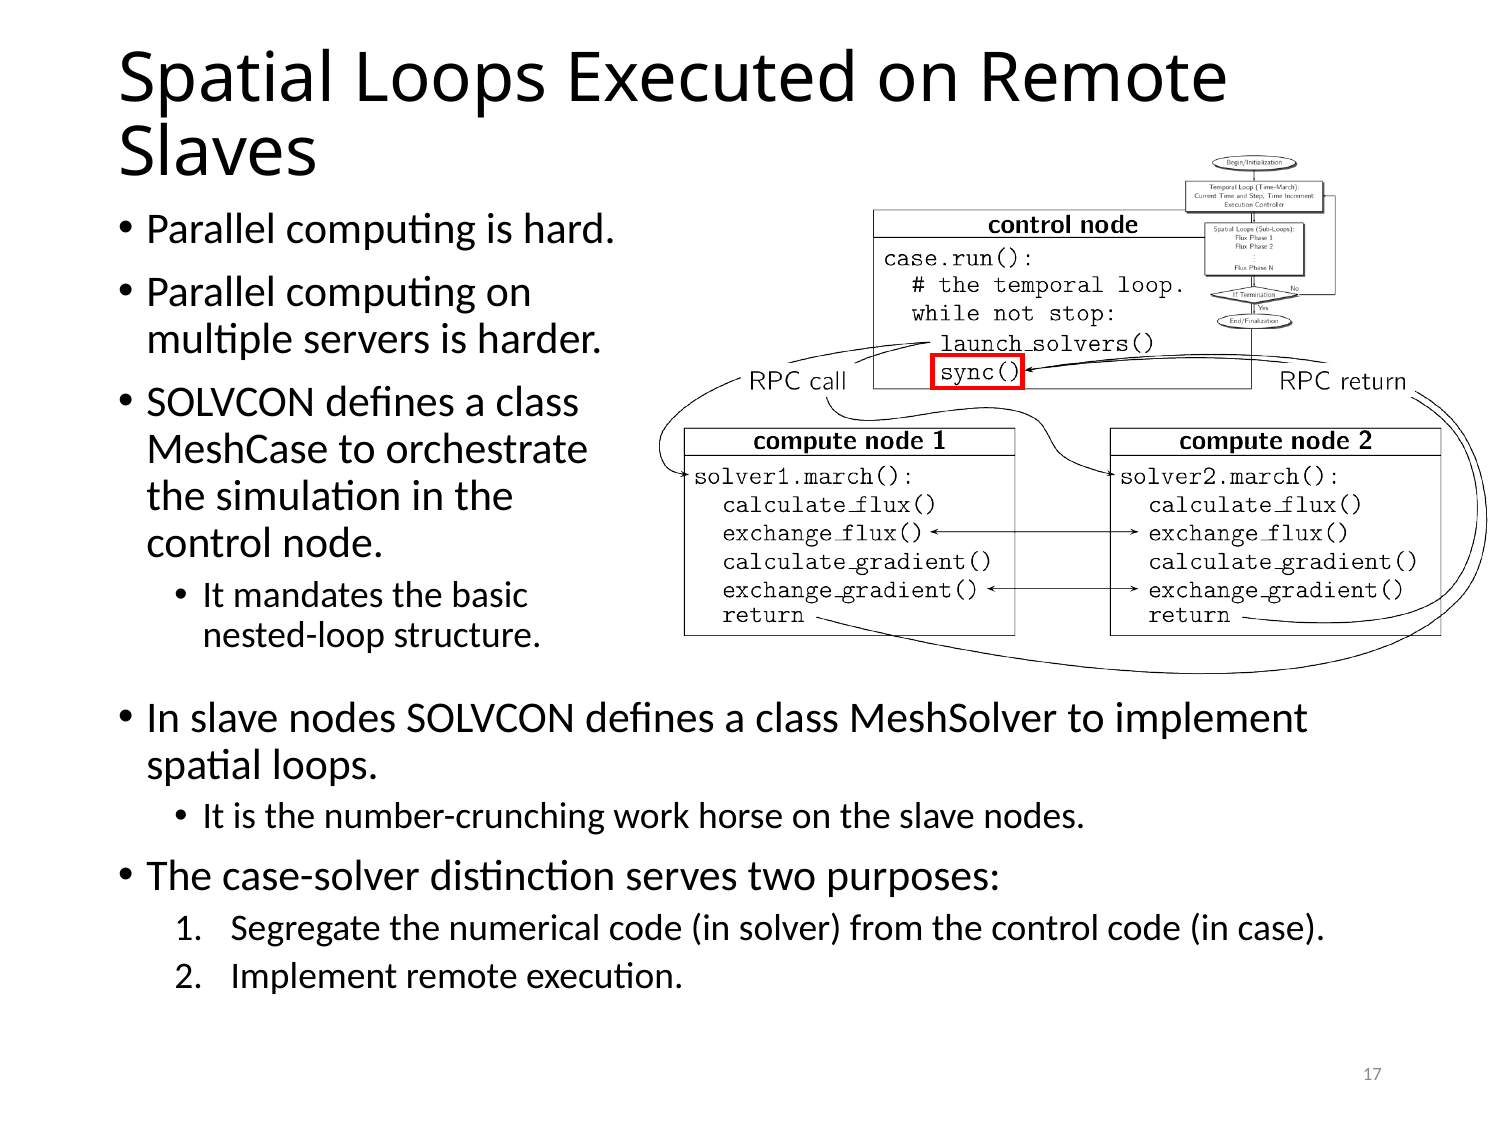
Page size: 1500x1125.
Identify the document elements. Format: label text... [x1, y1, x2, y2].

title Spatial Loops Executed on Remote Slaves [103, 59, 1397, 173]
list In slave nodes SOLVCON defines a class MeshSolver to implement spatial loops. It is the number-crunching work horse on the slave nodes. The case-solver distinction serves two purposes: Segregate the numerical code (in solver) from the control code (in case). Implement remote execution. [103, 687, 1397, 1014]
slide_number 17 [1059, 1042, 1397, 1103]
picture [648, 154, 1500, 687]
text_box Parallel computing is hard. Parallel computing on multiple servers is harder. SOLVCON defines a class MeshCase to orchestrate the simulation in the control node. It mandates the basic nested-loop structure. [103, 197, 648, 687]
